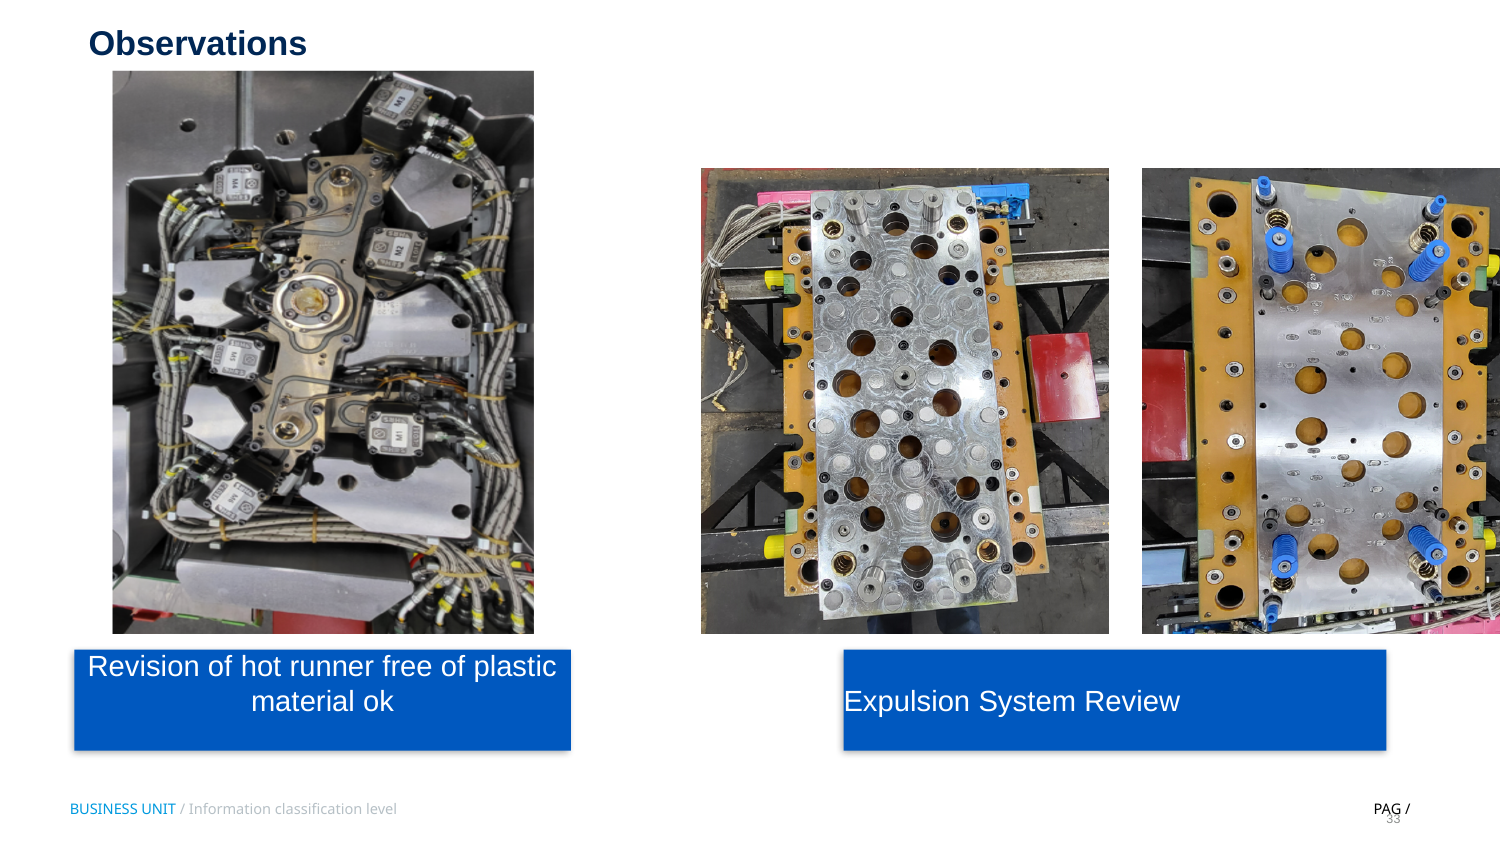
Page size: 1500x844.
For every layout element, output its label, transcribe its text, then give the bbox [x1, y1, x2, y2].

list Observations [88, 25, 1082, 65]
picture [700, 168, 1109, 634]
picture [70, 804, 75, 814]
picture [114, 804, 120, 814]
picture [41, 71, 605, 634]
text_box Expulsion System Review [843, 649, 1387, 751]
text_box Revision of hot runner free of plastic material ok [74, 649, 571, 751]
slide_number 33 [1386, 810, 1439, 836]
picture [1142, 168, 1500, 634]
